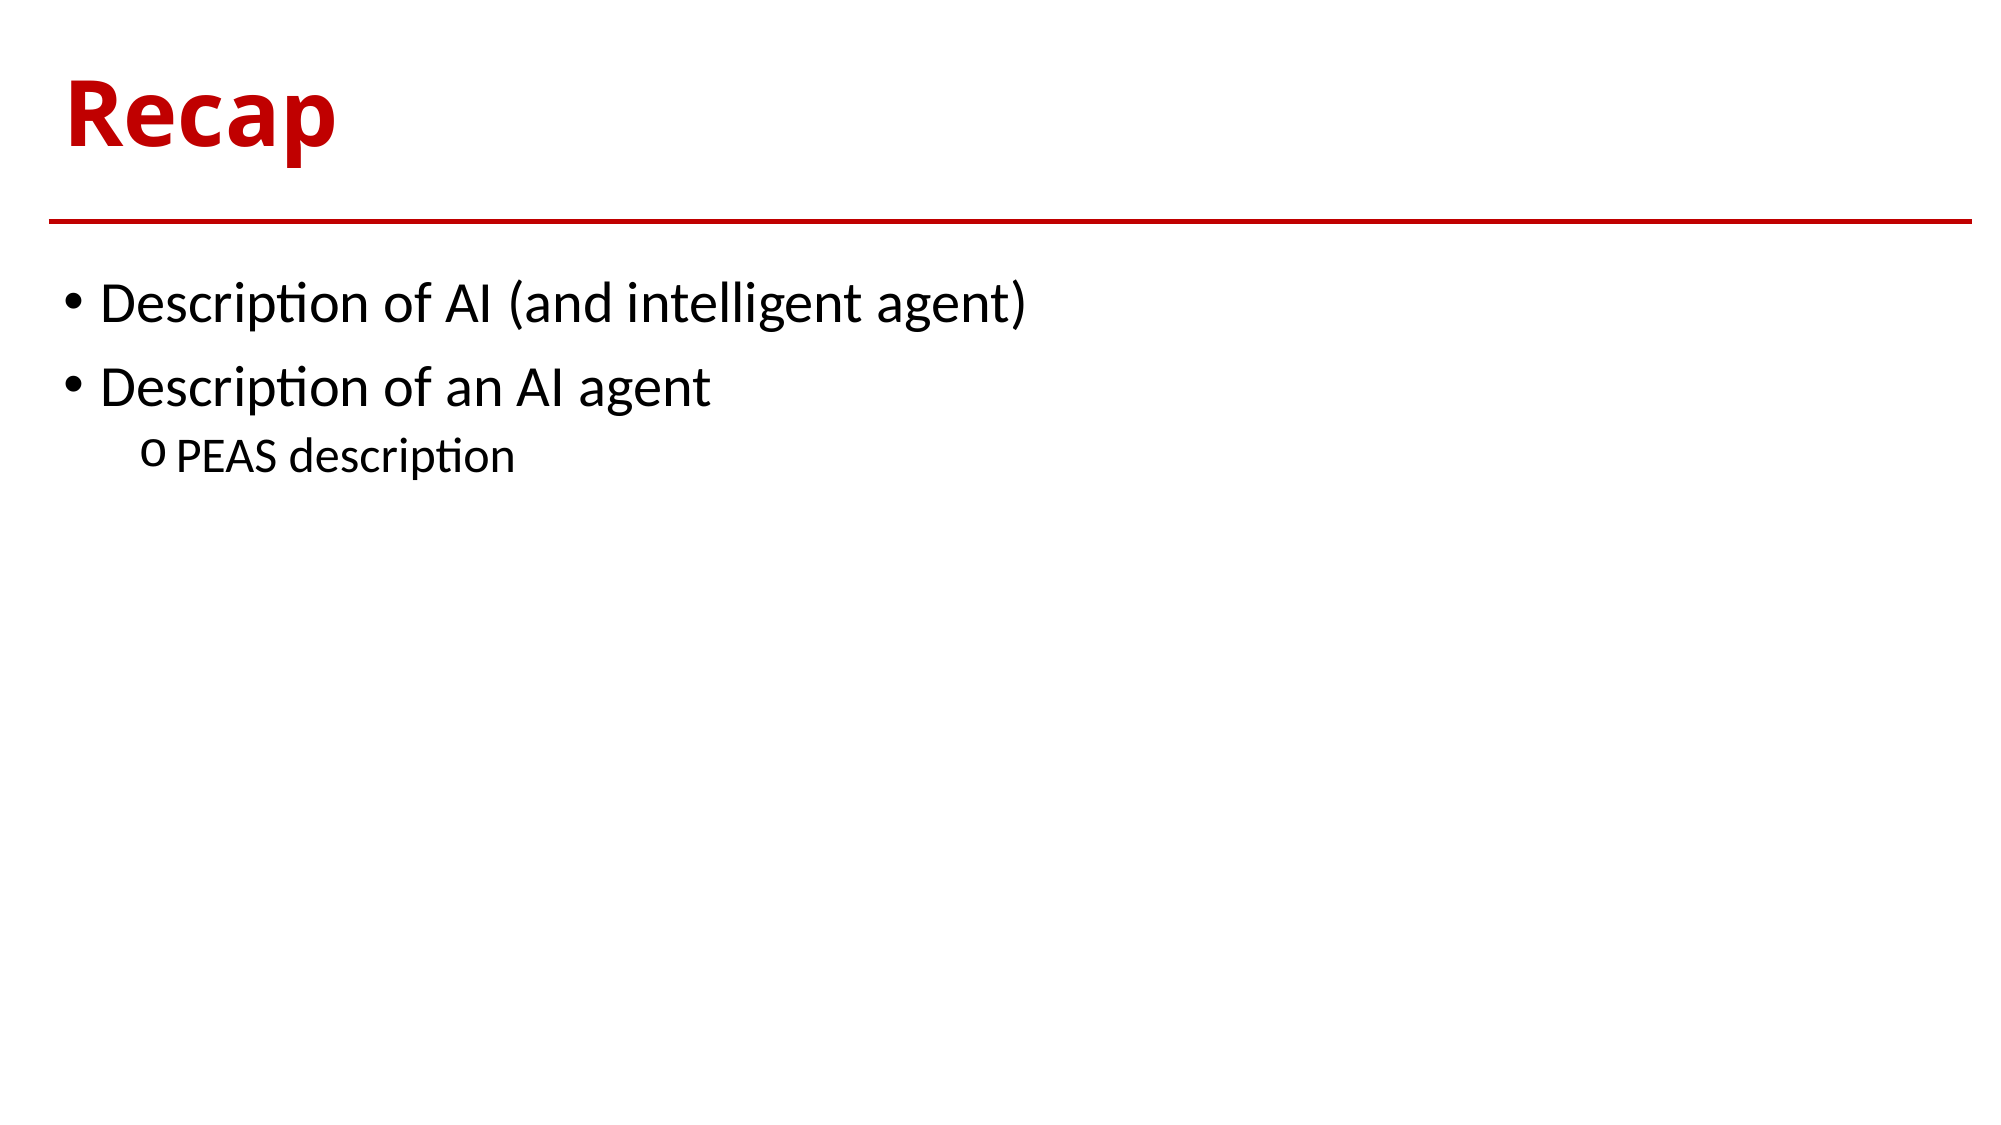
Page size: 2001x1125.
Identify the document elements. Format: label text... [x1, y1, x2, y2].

title Recap [48, 41, 1972, 192]
list Description of AI (and intelligent agent) Description of an AI agent PEAS description [48, 264, 1972, 1014]
